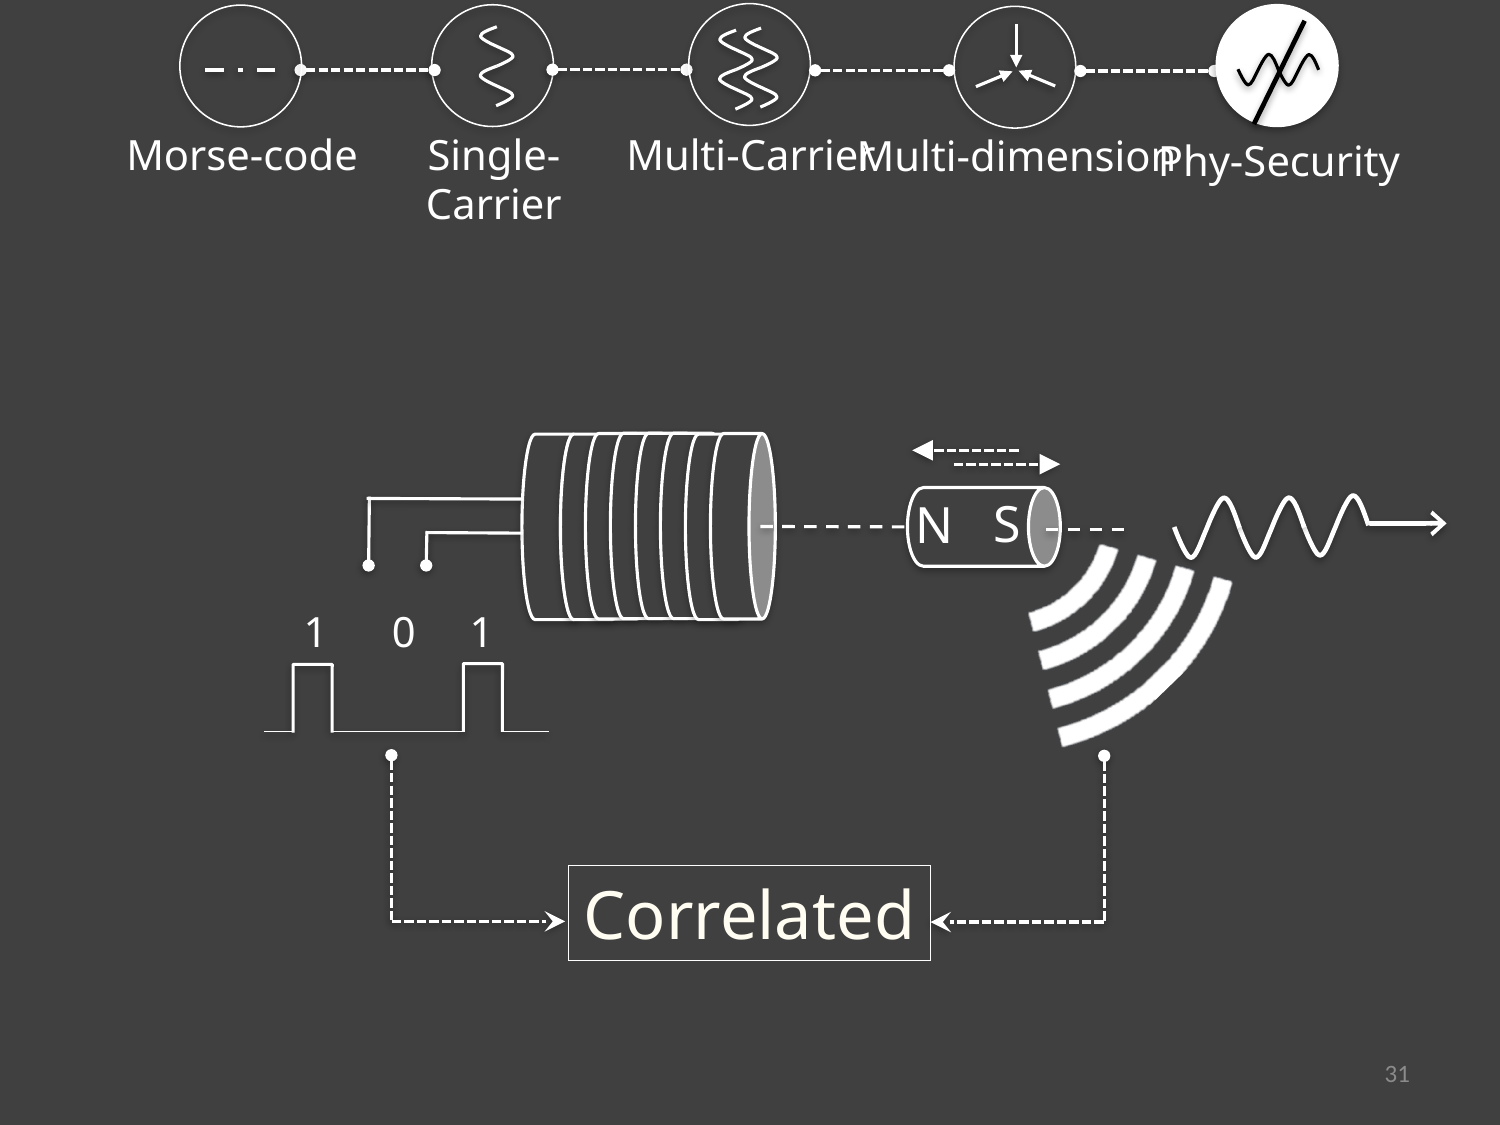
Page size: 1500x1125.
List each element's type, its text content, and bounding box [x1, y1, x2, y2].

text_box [96, 3, 1458, 194]
text_box [521, 433, 570, 596]
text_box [366, 496, 524, 566]
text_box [263, 597, 813, 733]
text_box [634, 432, 670, 596]
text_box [1262, 397, 1351, 659]
text_box [709, 432, 777, 596]
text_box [391, 754, 1105, 963]
text_box [584, 432, 620, 596]
text_box [559, 433, 594, 596]
picture [1031, 504, 1190, 763]
text_box [659, 432, 698, 596]
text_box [911, 450, 1061, 465]
text_box [684, 433, 719, 596]
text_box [900, 528, 911, 533]
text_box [900, 484, 1061, 567]
slide_number 31 [1074, 1042, 1425, 1103]
text_box [609, 432, 645, 596]
